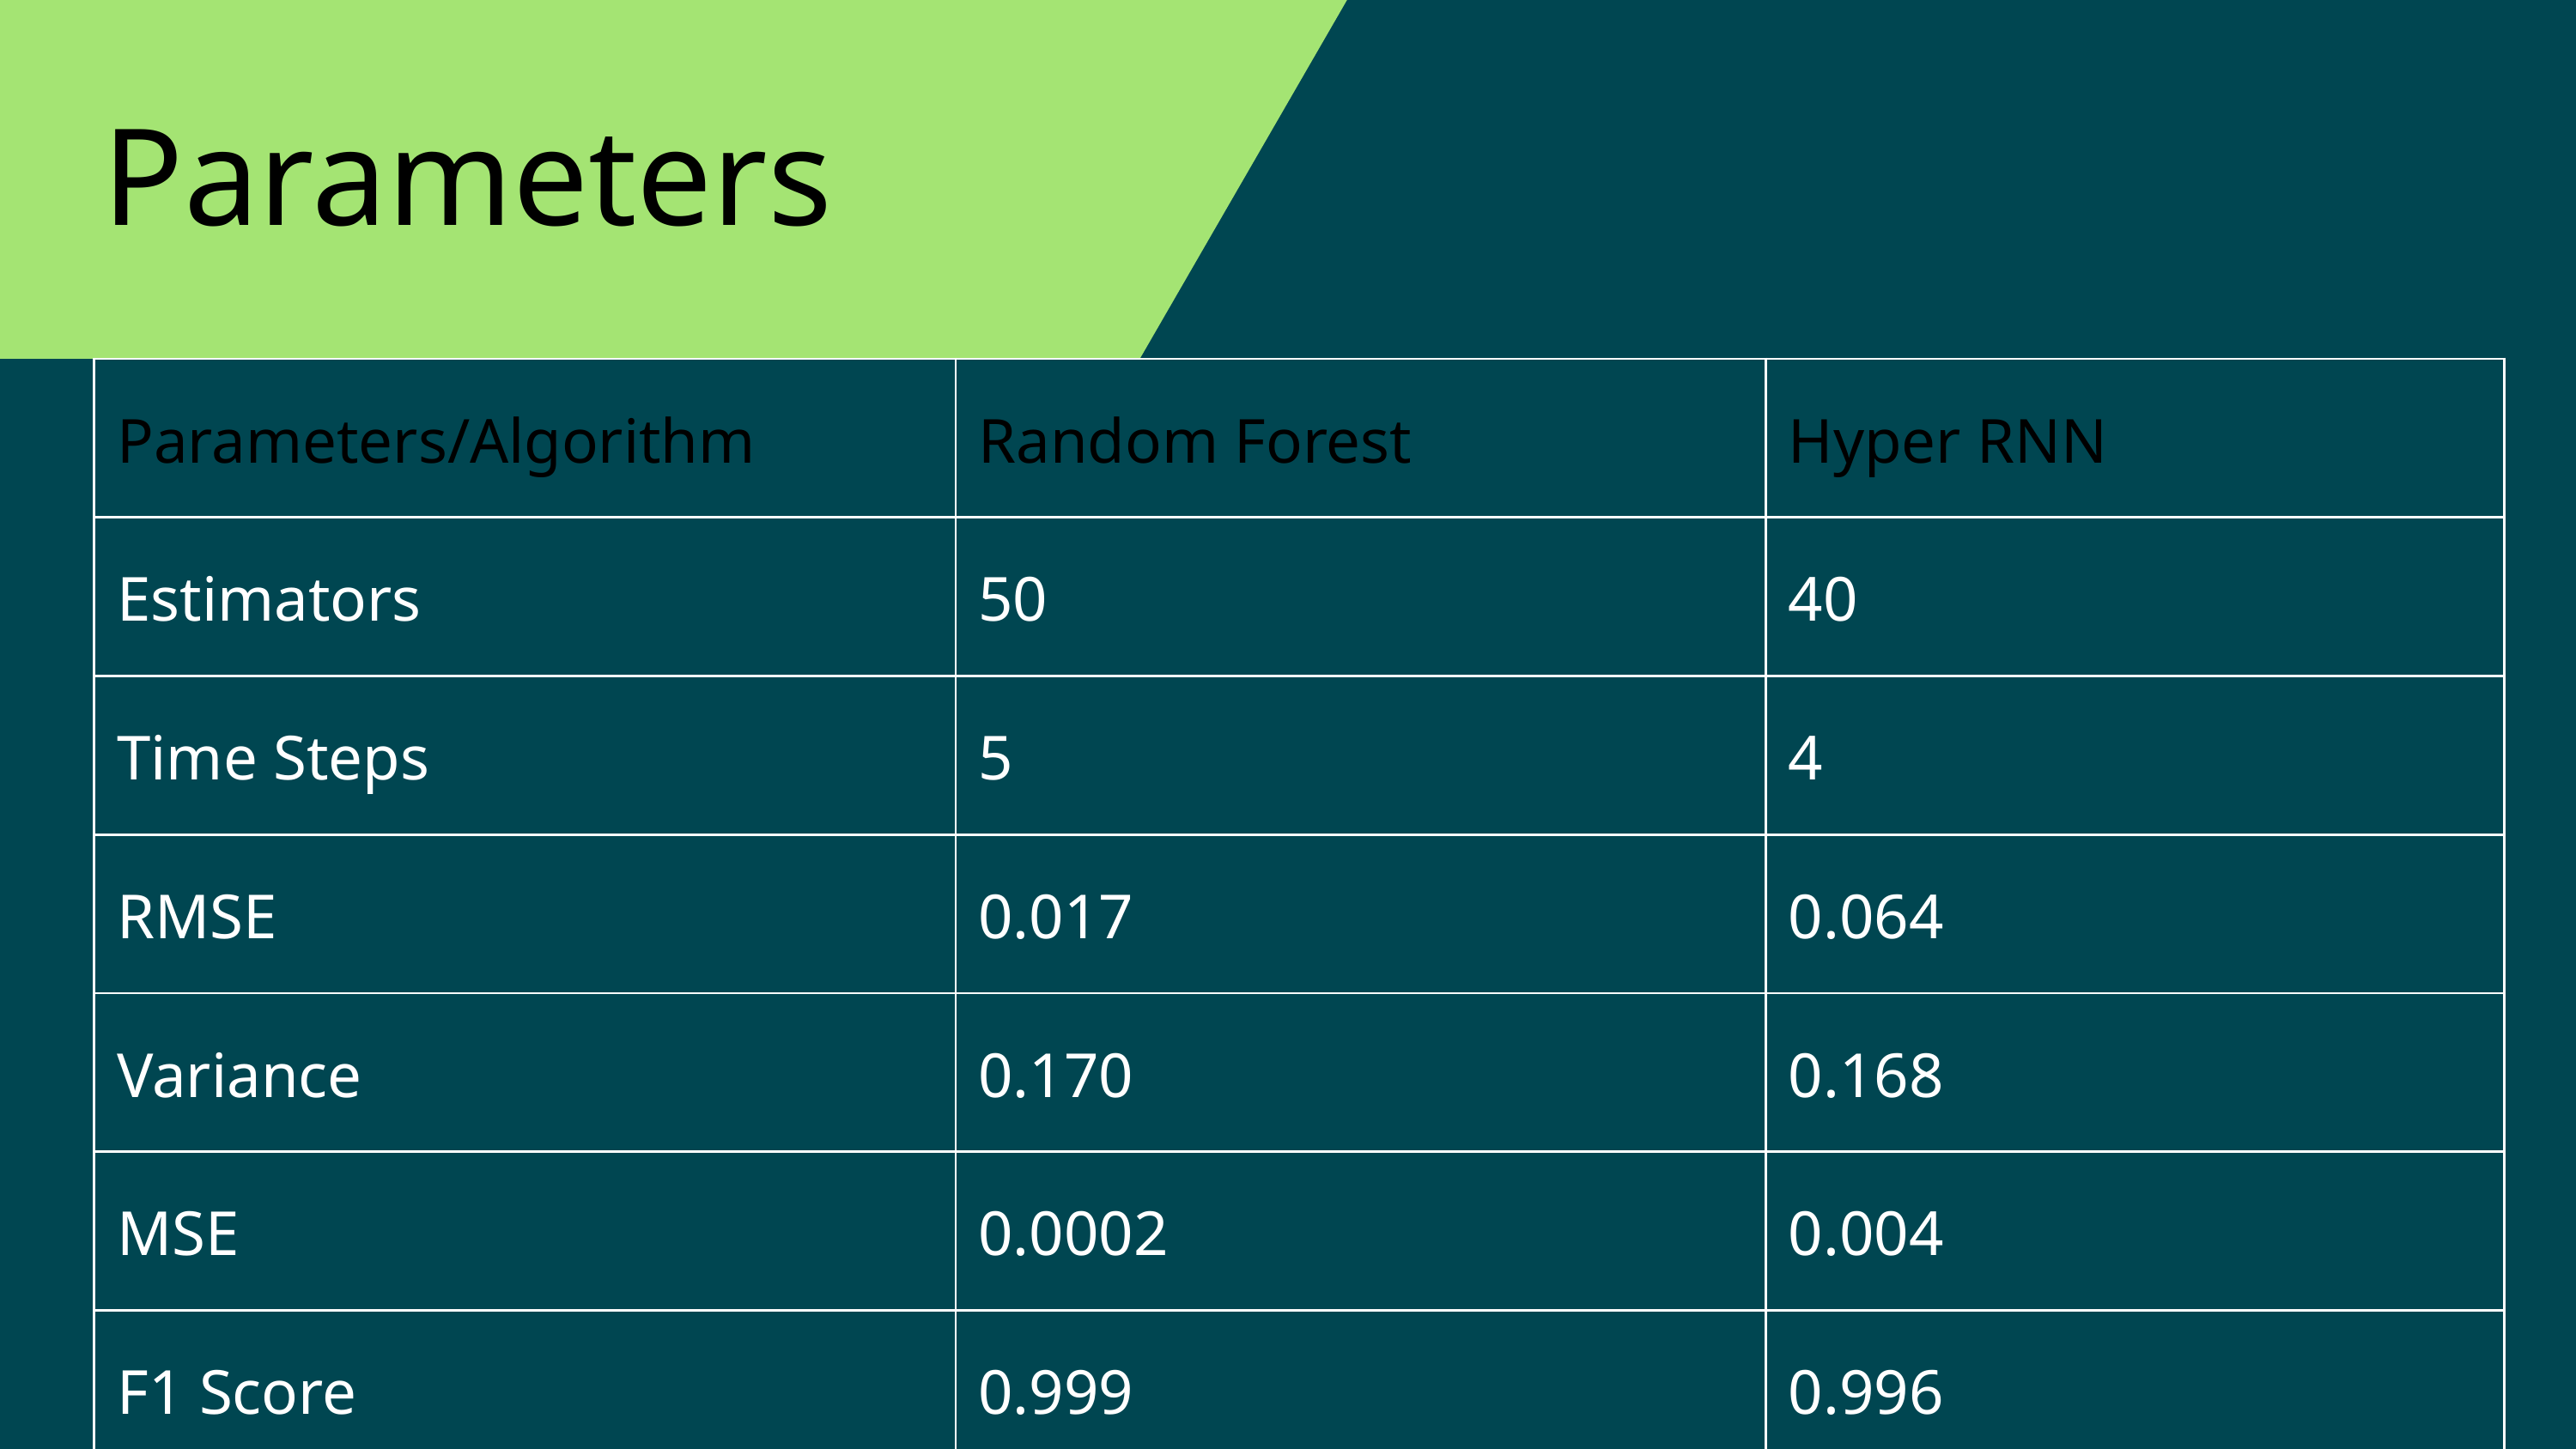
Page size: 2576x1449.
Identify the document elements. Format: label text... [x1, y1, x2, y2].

table_cell MSE [95, 1153, 955, 1309]
table_cell F1 Score [95, 1312, 955, 1449]
table_cell 50 [957, 518, 1765, 675]
table_cell 0.170 [957, 994, 1765, 1150]
table_header Hyper RNN [1767, 360, 2503, 516]
table_header Random Forest [957, 360, 1765, 516]
table_cell 0.004 [1767, 1153, 2503, 1309]
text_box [0, 0, 1394, 360]
table_cell Time Steps [95, 677, 955, 834]
table_cell Variance [95, 994, 955, 1150]
table_cell 0.168 [1767, 994, 2503, 1150]
table_cell 0.0002 [957, 1153, 1765, 1309]
table_cell 0.017 [957, 836, 1765, 992]
table_cell 0.999 [957, 1312, 1765, 1449]
table_cell 0.996 [1767, 1312, 2503, 1449]
table_cell RMSE [95, 836, 955, 992]
table_cell 40 [1767, 518, 2503, 675]
table_cell 4 [1767, 677, 2503, 834]
table_cell 0.064 [1767, 836, 2503, 992]
table_header Parameters/Algorithm [95, 369, 955, 516]
table_cell 5 [957, 677, 1765, 834]
table_cell Estimators [95, 518, 955, 675]
